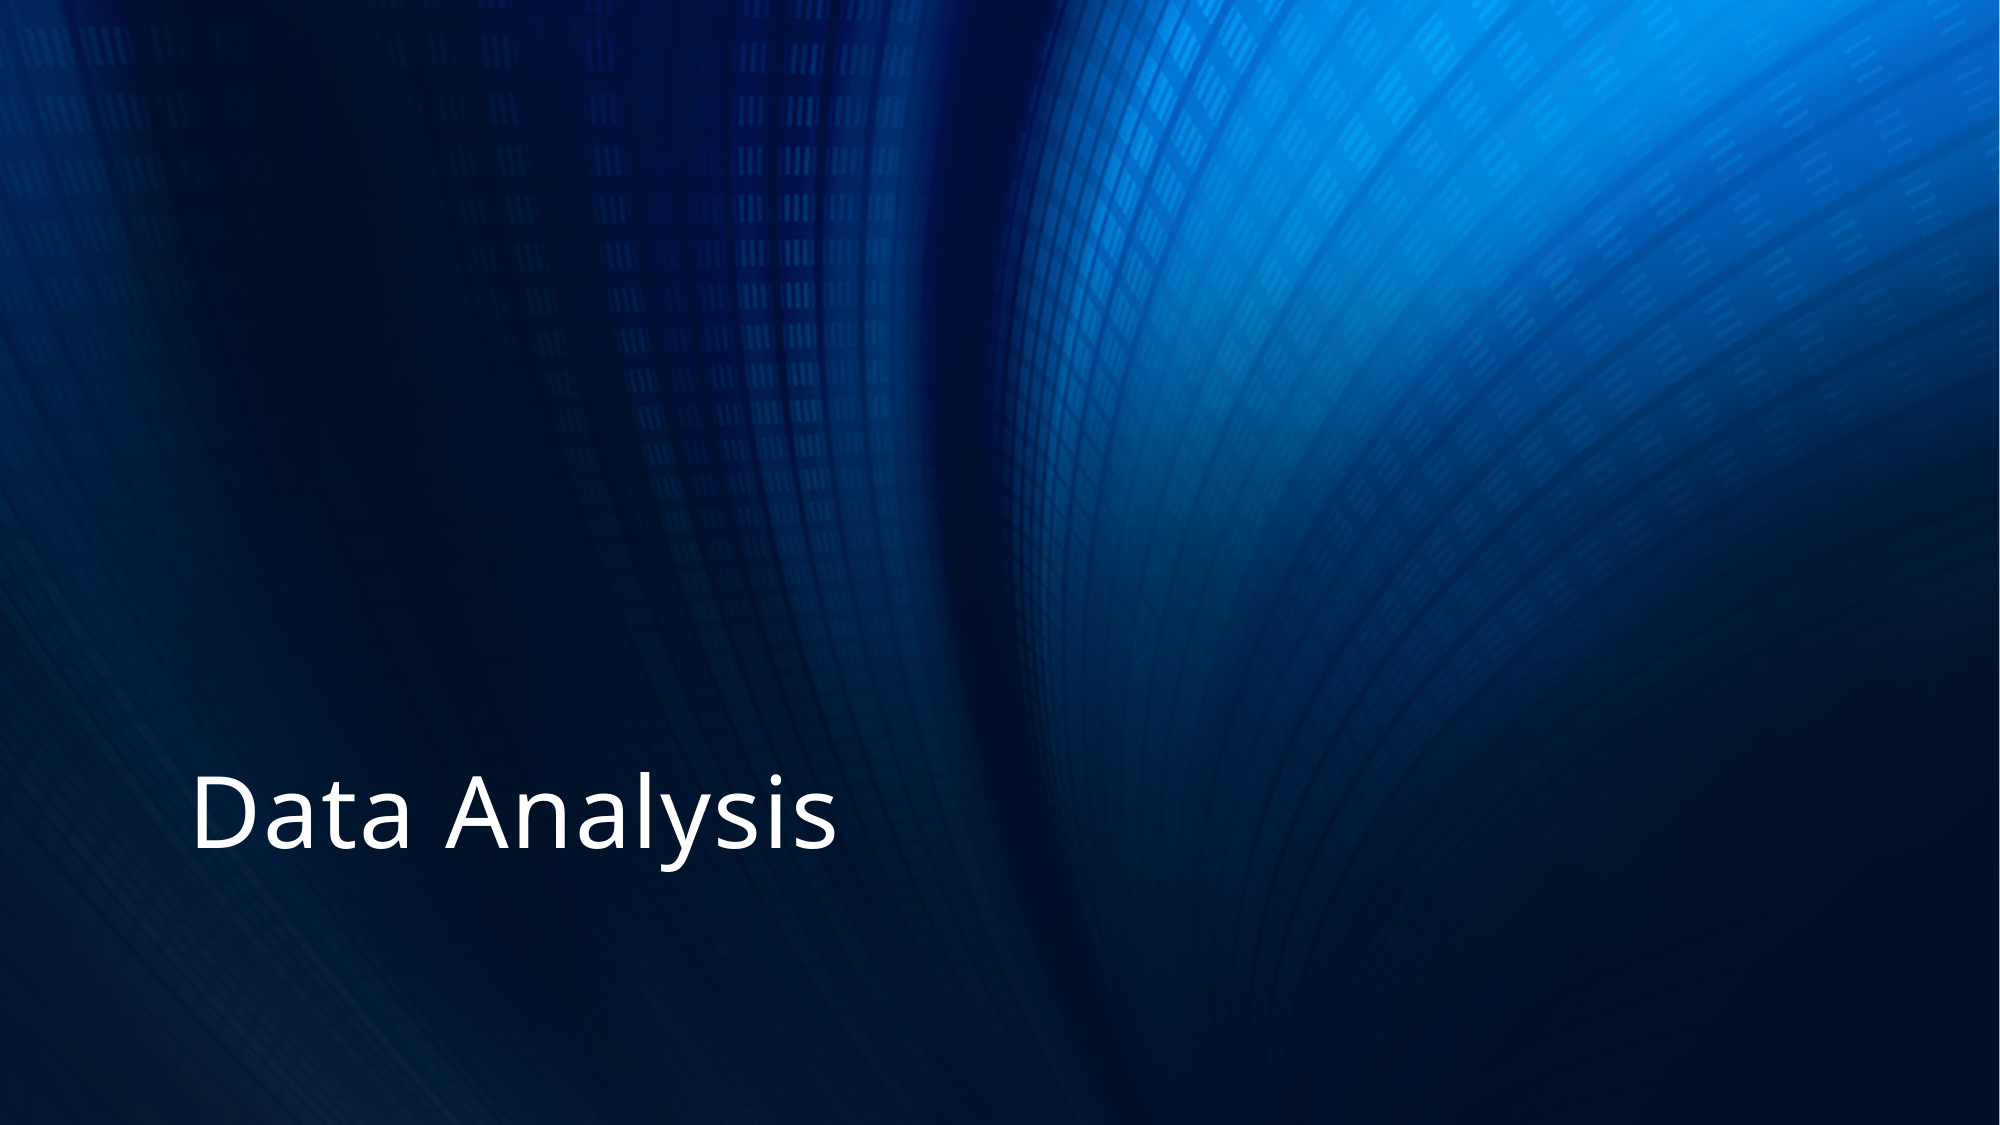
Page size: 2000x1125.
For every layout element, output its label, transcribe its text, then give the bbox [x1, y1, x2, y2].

title Data Analysis [173, 412, 1600, 875]
picture [0, 0, 2000, 1125]
